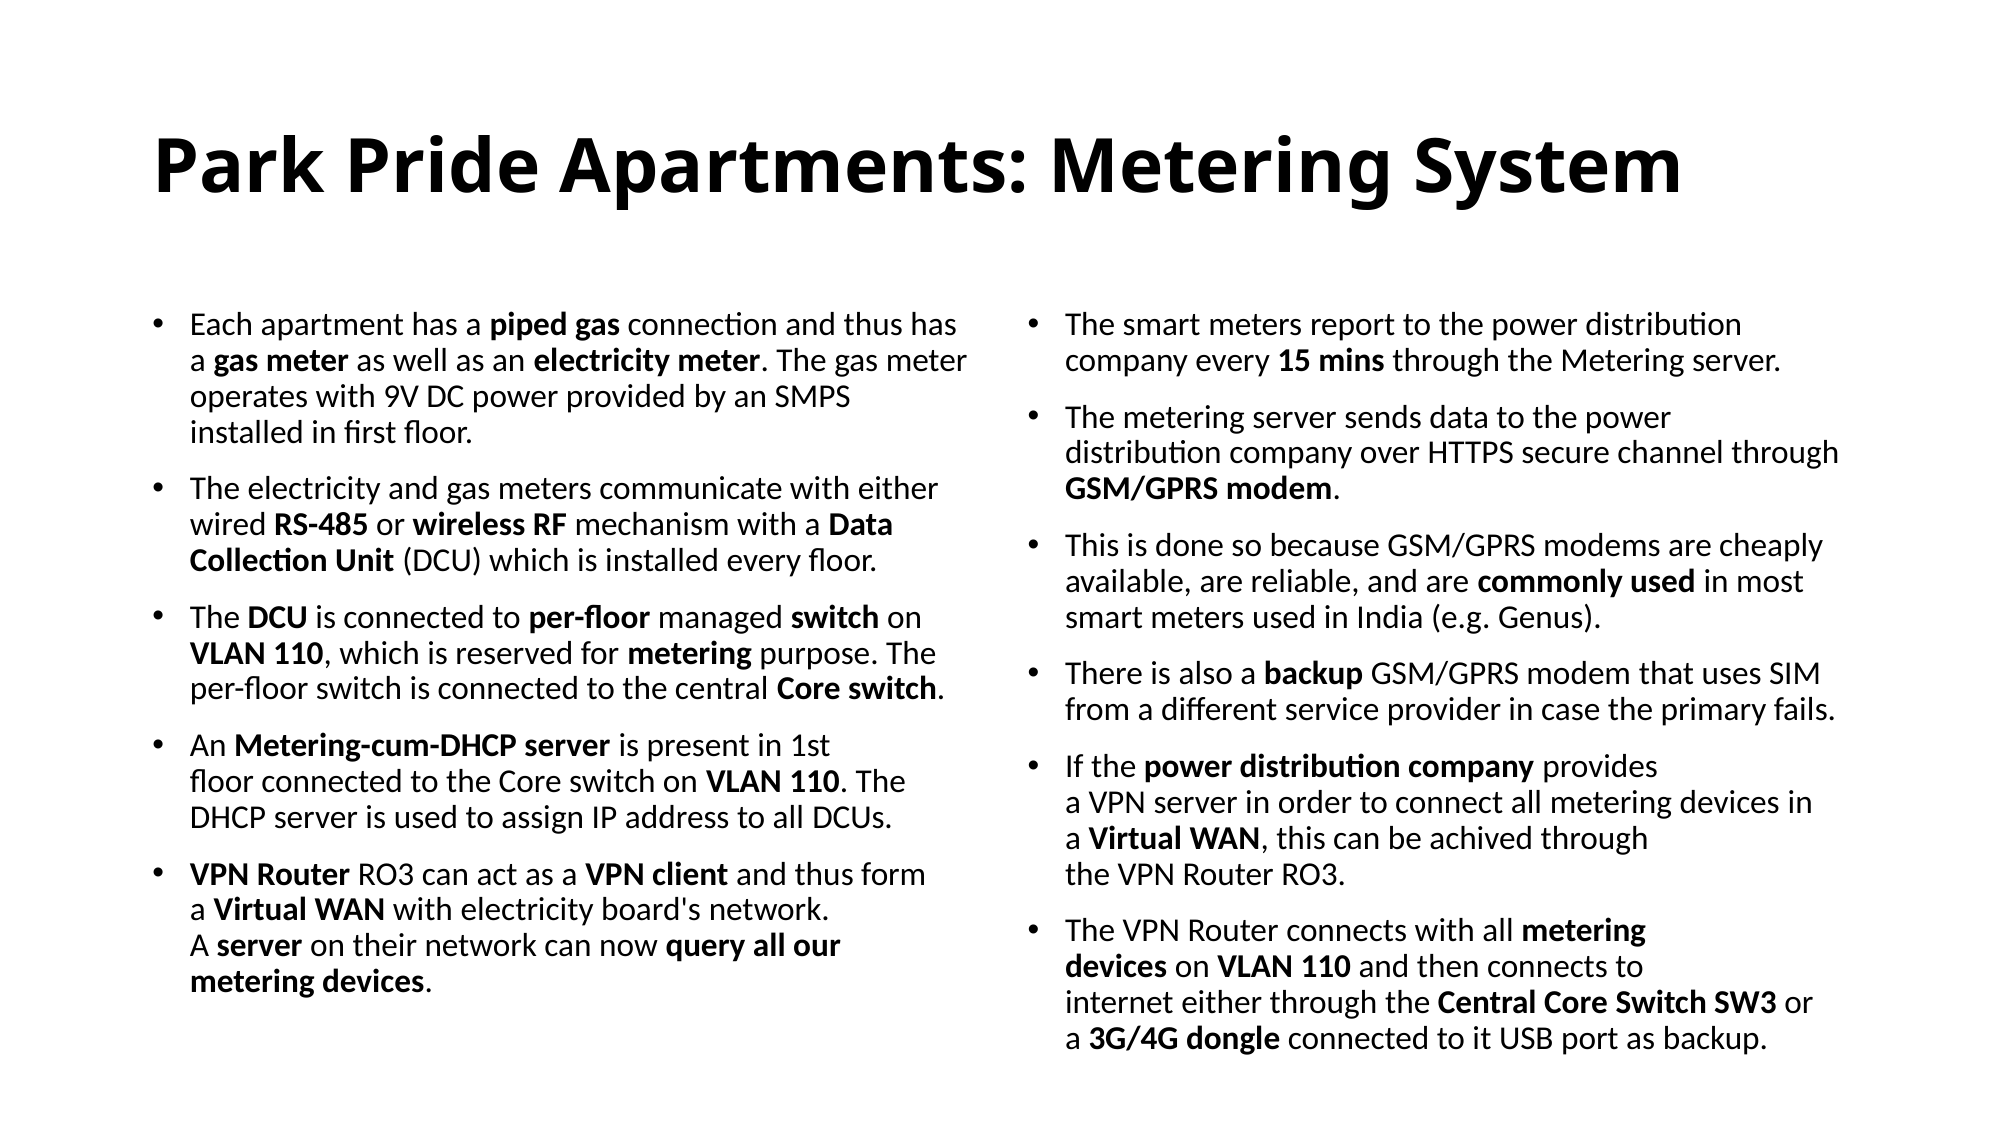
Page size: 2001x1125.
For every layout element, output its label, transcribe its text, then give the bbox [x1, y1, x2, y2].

list Each apartment has a piped gas connection and thus has a gas meter as well as an electricity meter. The gas meter operates with 9V DC power provided by an SMPS installed in first floor. The electricity and gas meters communicate with either wired RS-485 or wireless RF mechanism with a Data Collection Unit (DCU) which is installed every floor. The DCU is connected to per-floor managed switch on VLAN 110, which is reserved for metering purpose. The per-floor switch is connected to the central Core switch. An Metering-cum-DHCP server is present in 1st floor connected to the Core switch on VLAN 110. The DHCP server is used to assign IP address to all DCUs. VPN Router RO3 can act as a VPN client and thus form a Virtual WAN with electricity board's network. A server on their network can now query all our metering devices. [137, 299, 988, 1125]
list The smart meters report to the power distribution company every 15 mins through the Metering server. The metering server sends data to the power distribution company over HTTPS secure channel through GSM/GPRS modem. This is done so because GSM/GPRS modems are cheaply available, are reliable, and are commonly used in most smart meters used in India (e.g. Genus). There is also a backup GSM/GPRS modem that uses SIM from a different service provider in case the primary fails. If the power distribution company provides a VPN server in order to connect all metering devices in a Virtual WAN, this can be achived through the VPN Router RO3. The VPN Router connects with all metering devices on VLAN 110 and then connects to internet either through the Central Core Switch SW3 or a 3G/4G dongle connected to it USB port as backup. [1012, 299, 1863, 1125]
title Park Pride Apartments: Metering System [137, 59, 1863, 278]
